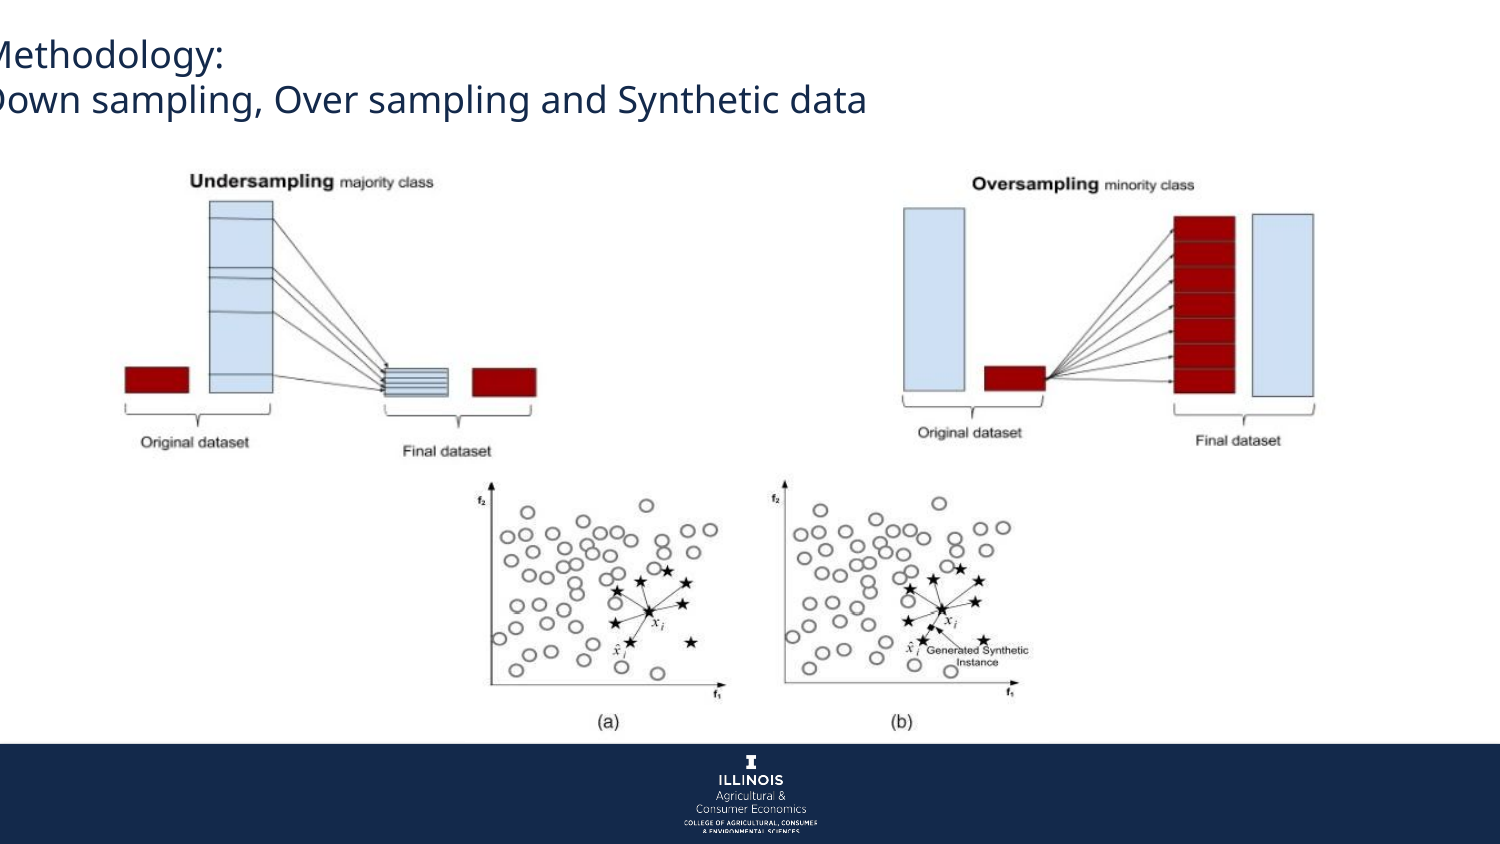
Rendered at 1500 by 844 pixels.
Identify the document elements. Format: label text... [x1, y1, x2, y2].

text_box Methodology: Down sampling, Over sampling and Synthetic data [0, 23, 894, 129]
picture [110, 158, 1049, 743]
picture [892, 169, 1333, 455]
